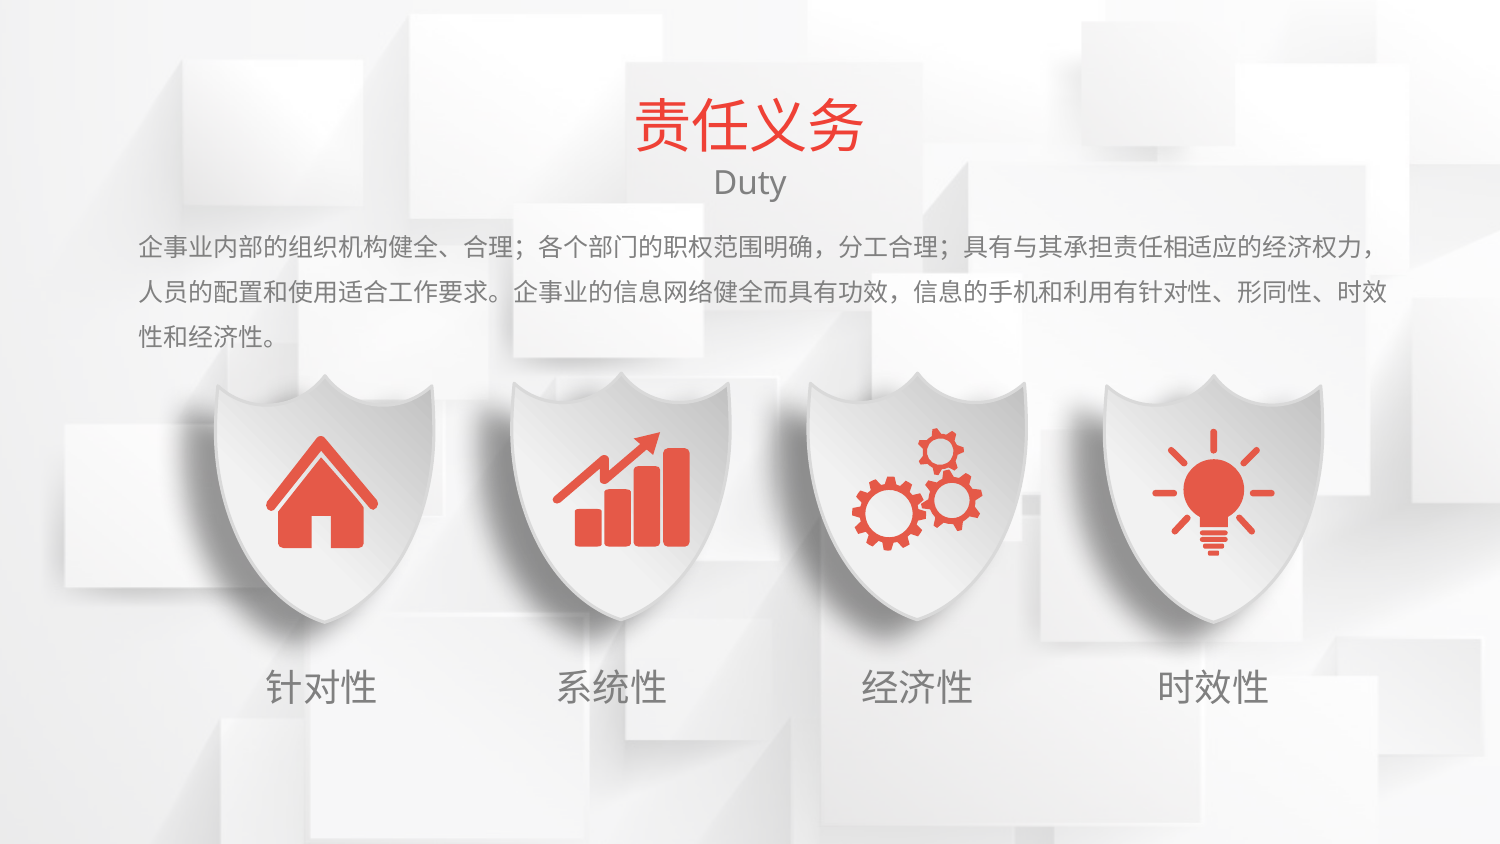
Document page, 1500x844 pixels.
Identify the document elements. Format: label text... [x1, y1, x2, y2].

text_box 系统性 [540, 656, 683, 717]
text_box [560, 81, 940, 210]
text_box 针对性 [250, 656, 394, 717]
text_box 时效性 [1142, 656, 1285, 717]
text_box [807, 372, 1027, 620]
text_box 企事业内部的组织机构健全、合理；各个部门的职权范围明确，分工合理；具有与其承担责任相适应的经济权力，人员的配置和使用适合工作要求。企事业的信息网络健全而具有功效，信息的手机和利用有针对性、形同性、时效性和经济性。 [123, 209, 1424, 359]
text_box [511, 372, 731, 620]
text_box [215, 375, 435, 623]
text_box 经济性 [846, 656, 989, 717]
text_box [1104, 375, 1324, 623]
